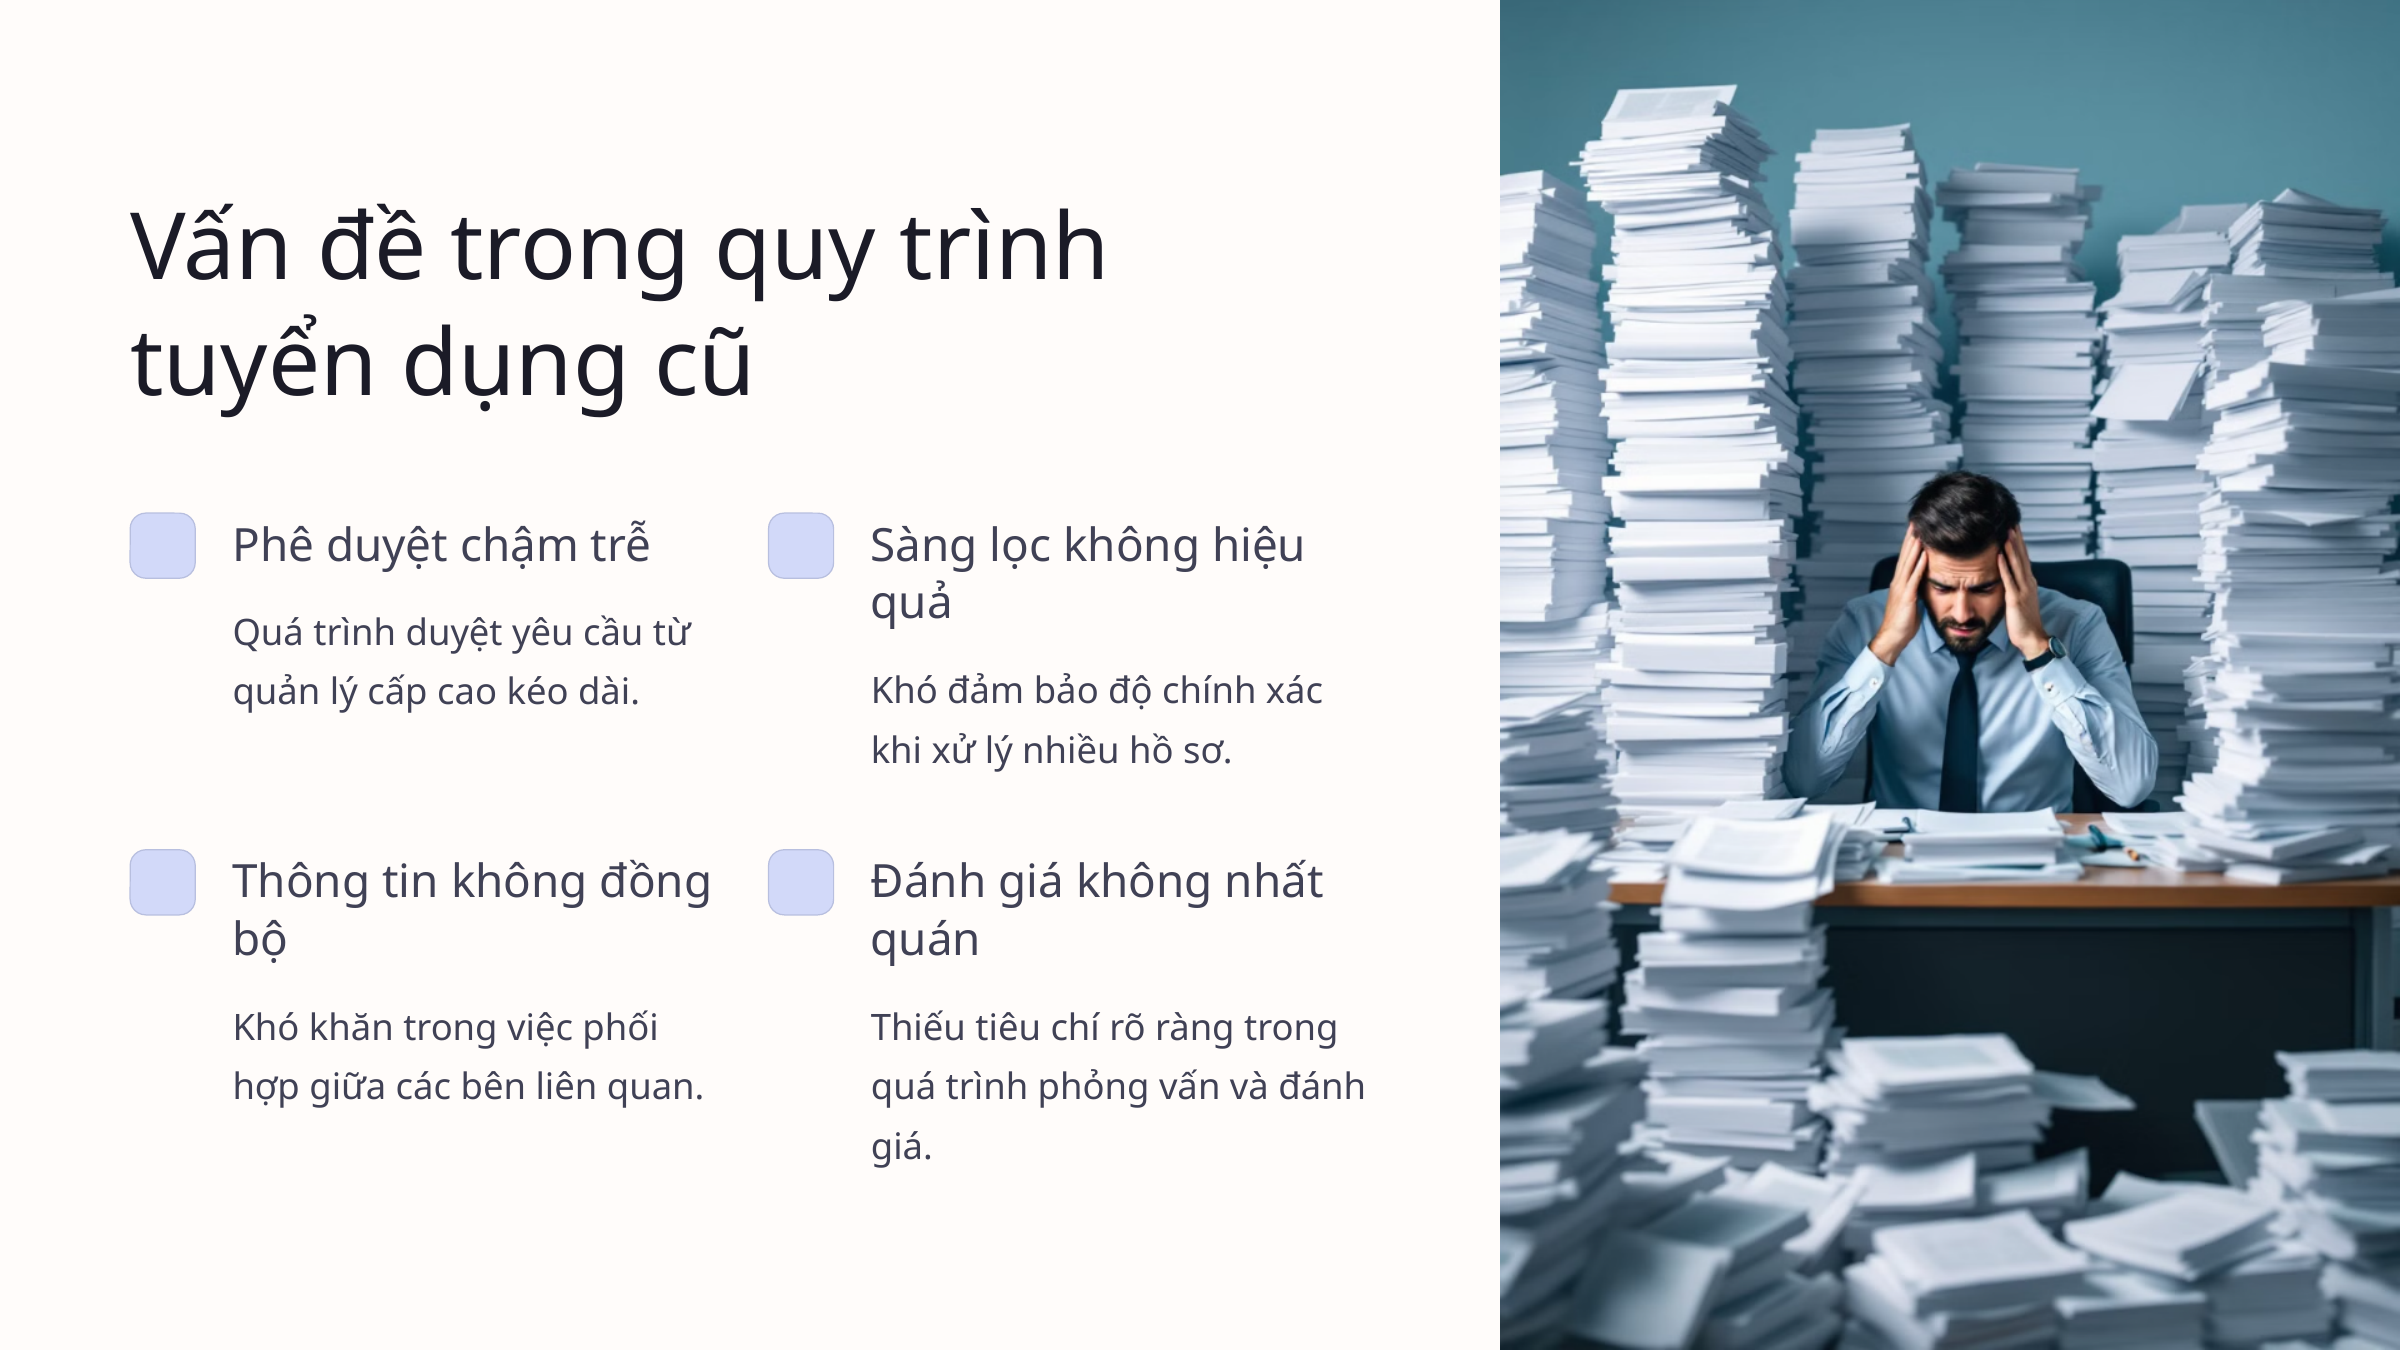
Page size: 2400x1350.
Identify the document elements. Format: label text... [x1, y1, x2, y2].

text_box Vấn đề trong quy trình tuyển dụng cũ [130, 182, 1370, 416]
text_box Đánh giá không nhất quán [870, 849, 1370, 967]
text_box [768, 513, 834, 579]
picture [1499, 0, 2400, 1350]
text_box Quá trình duyệt yêu cầu từ quản lý cấp cao kéo dài. [232, 593, 732, 713]
text_box Phê duyệt chậm trễ [232, 513, 698, 572]
text_box [768, 849, 834, 915]
text_box Thiếu tiêu chí rõ ràng trong quá trình phỏng vấn và đánh giá. [870, 988, 1370, 1167]
text_box [130, 513, 196, 579]
text_box Khó khăn trong việc phối hợp giữa các bên liên quan. [232, 988, 732, 1108]
text_box Sàng lọc không hiệu quả [870, 513, 1370, 630]
text_box Thông tin không đồng bộ [232, 849, 732, 967]
text_box [130, 849, 196, 915]
text_box Khó đảm bảo độ chính xác khi xử lý nhiều hồ sơ. [870, 651, 1370, 771]
